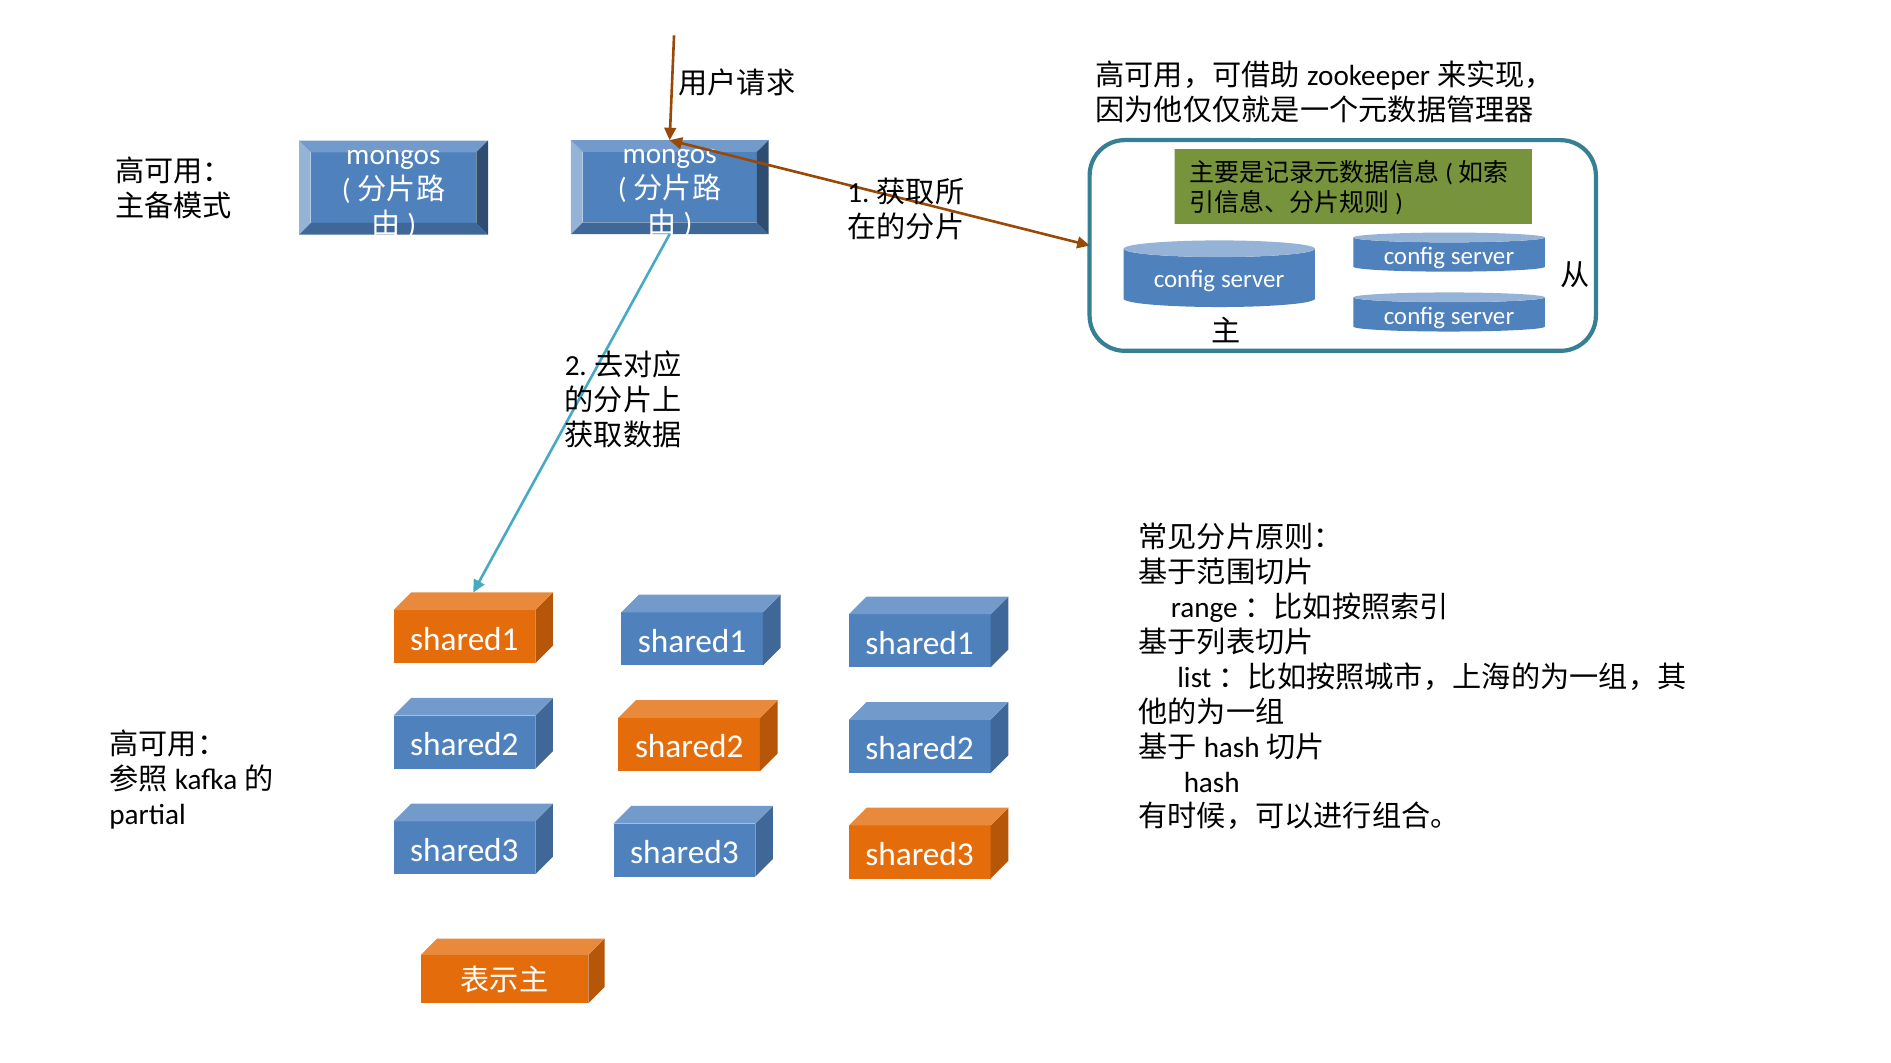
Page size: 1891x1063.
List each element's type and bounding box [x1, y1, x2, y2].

text_box [94, 35, 1717, 1004]
